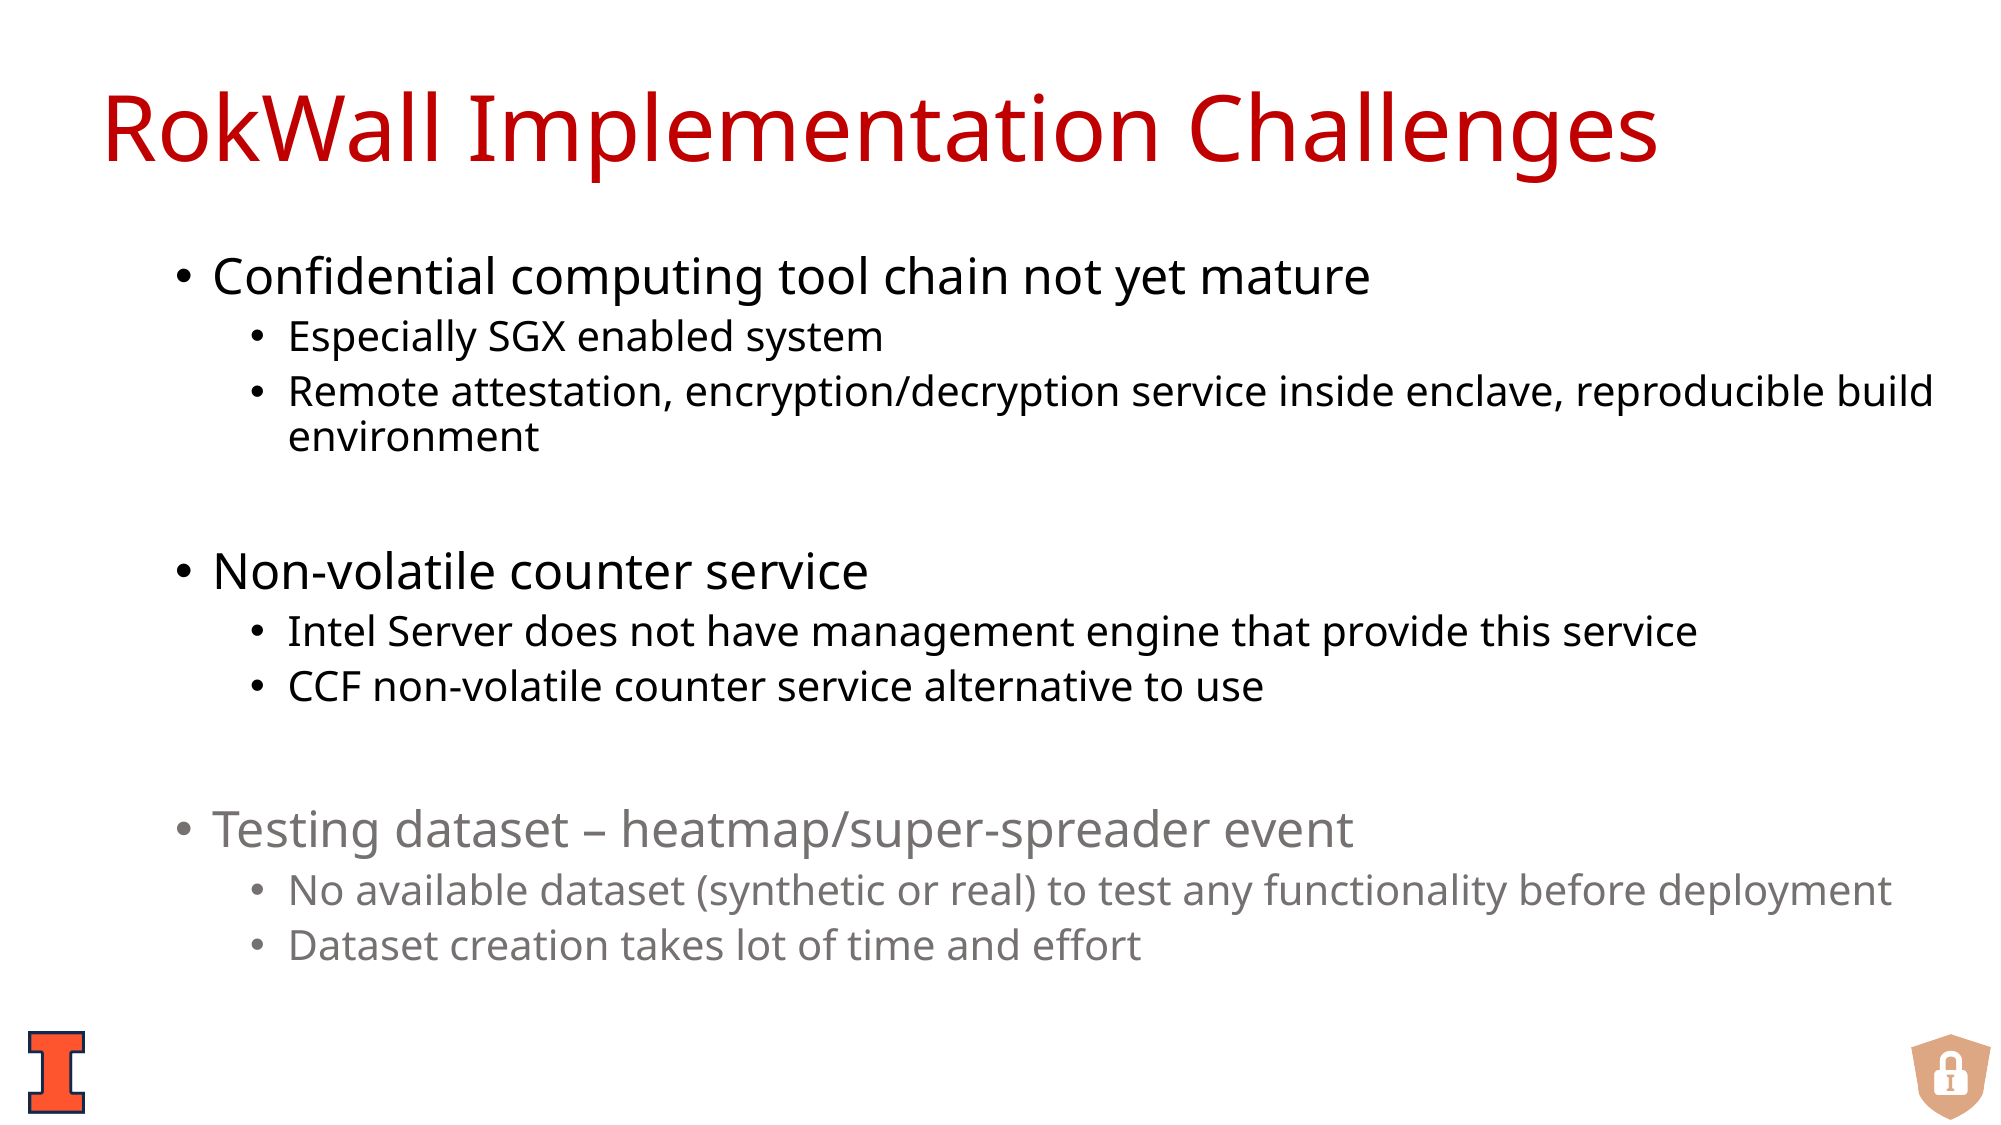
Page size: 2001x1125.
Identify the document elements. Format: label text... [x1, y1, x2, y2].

list Confidential computing tool chain not yet mature Especially SGX enabled system Remote attestation, encryption/decryption service inside enclave, reproducible build environment Non-volatile counter service Intel Server does not have management engine that provide this service CCF non-volatile counter service alternative to use Testing dataset – heatmap/super-spreader event No available dataset (synthetic or real) to test any functionality before deployment Dataset creation takes lot of time and effort [85, 243, 1956, 1014]
title RokWall Implementation Challenges [85, 59, 1956, 205]
picture [28, 1031, 85, 1114]
